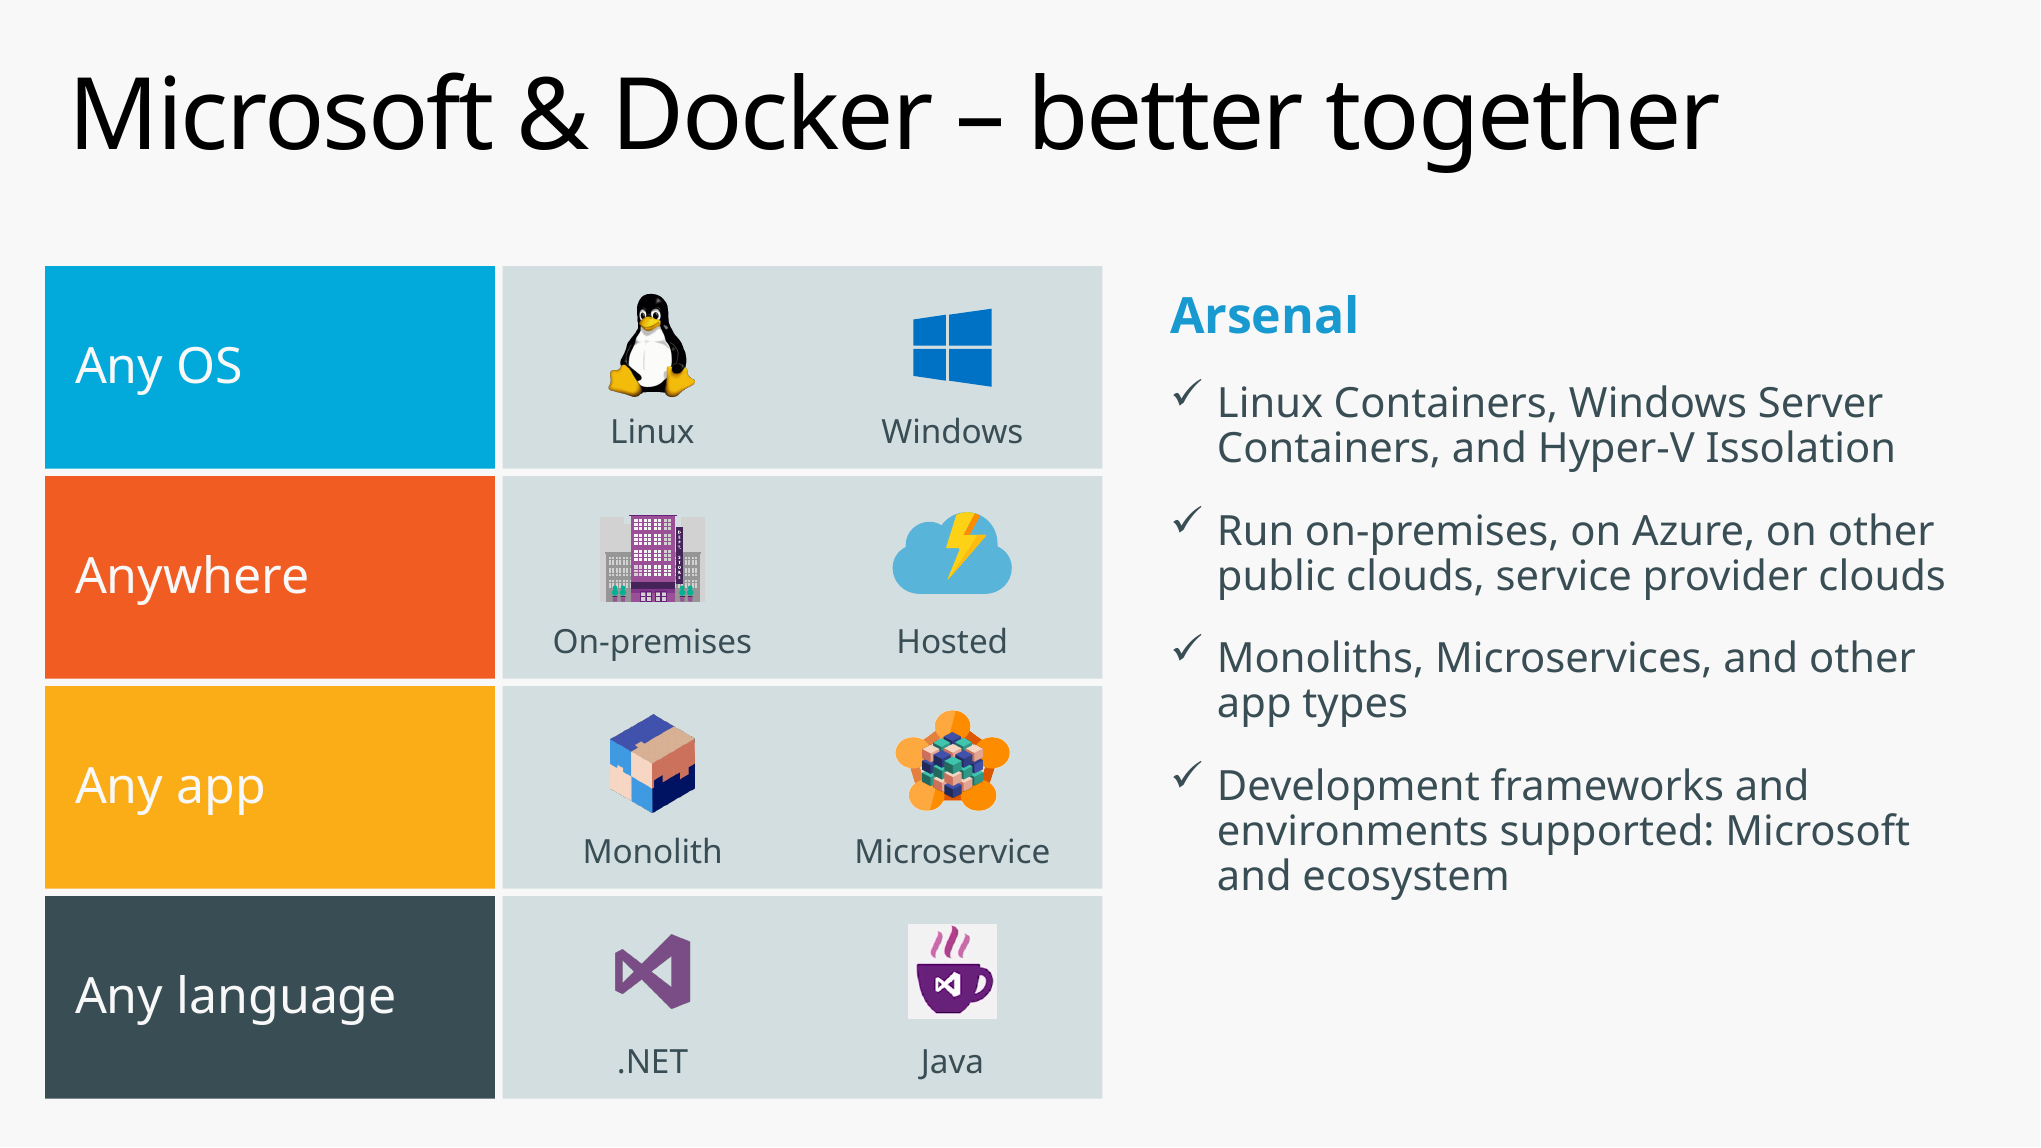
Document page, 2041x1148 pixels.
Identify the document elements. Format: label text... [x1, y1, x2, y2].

text_box [502, 685, 1103, 816]
text_box .NET [502, 1026, 802, 1099]
text_box [913, 314, 946, 346]
text_box Hosted [802, 606, 1103, 679]
picture [892, 511, 1013, 594]
text_box [502, 475, 1103, 606]
text_box [502, 265, 1103, 396]
text_box Microservice [802, 816, 1103, 889]
text_box Arsenal Linux Containers, Windows Server Containers, and Hyper-V Issolation Run on-premises, on Azure, on other public clouds, service provider clouds Monoliths, Microservices, and other app types Development frameworks and environments supported: Microsoft and ecosystem [1140, 266, 1995, 924]
picture [908, 924, 997, 1020]
text_box Monolith [502, 816, 802, 889]
picture [610, 714, 695, 813]
text_box [913, 348, 946, 381]
text_box Any language [44, 895, 496, 1100]
text_box [949, 348, 992, 387]
picture [600, 281, 713, 406]
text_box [895, 710, 1010, 812]
picture [581, 934, 724, 1010]
text_box Any OS [44, 265, 496, 470]
text_box Windows [802, 396, 1103, 469]
text_box [949, 308, 992, 346]
text_box On-premises [502, 606, 802, 679]
text_box Linux [502, 396, 802, 469]
title Microsoft & Docker – better together [45, 48, 1996, 199]
text_box Java [802, 1026, 1103, 1099]
text_box Anywhere [44, 475, 496, 680]
text_box [502, 895, 1103, 1026]
picture [582, 487, 723, 629]
text_box Any app [44, 685, 496, 890]
